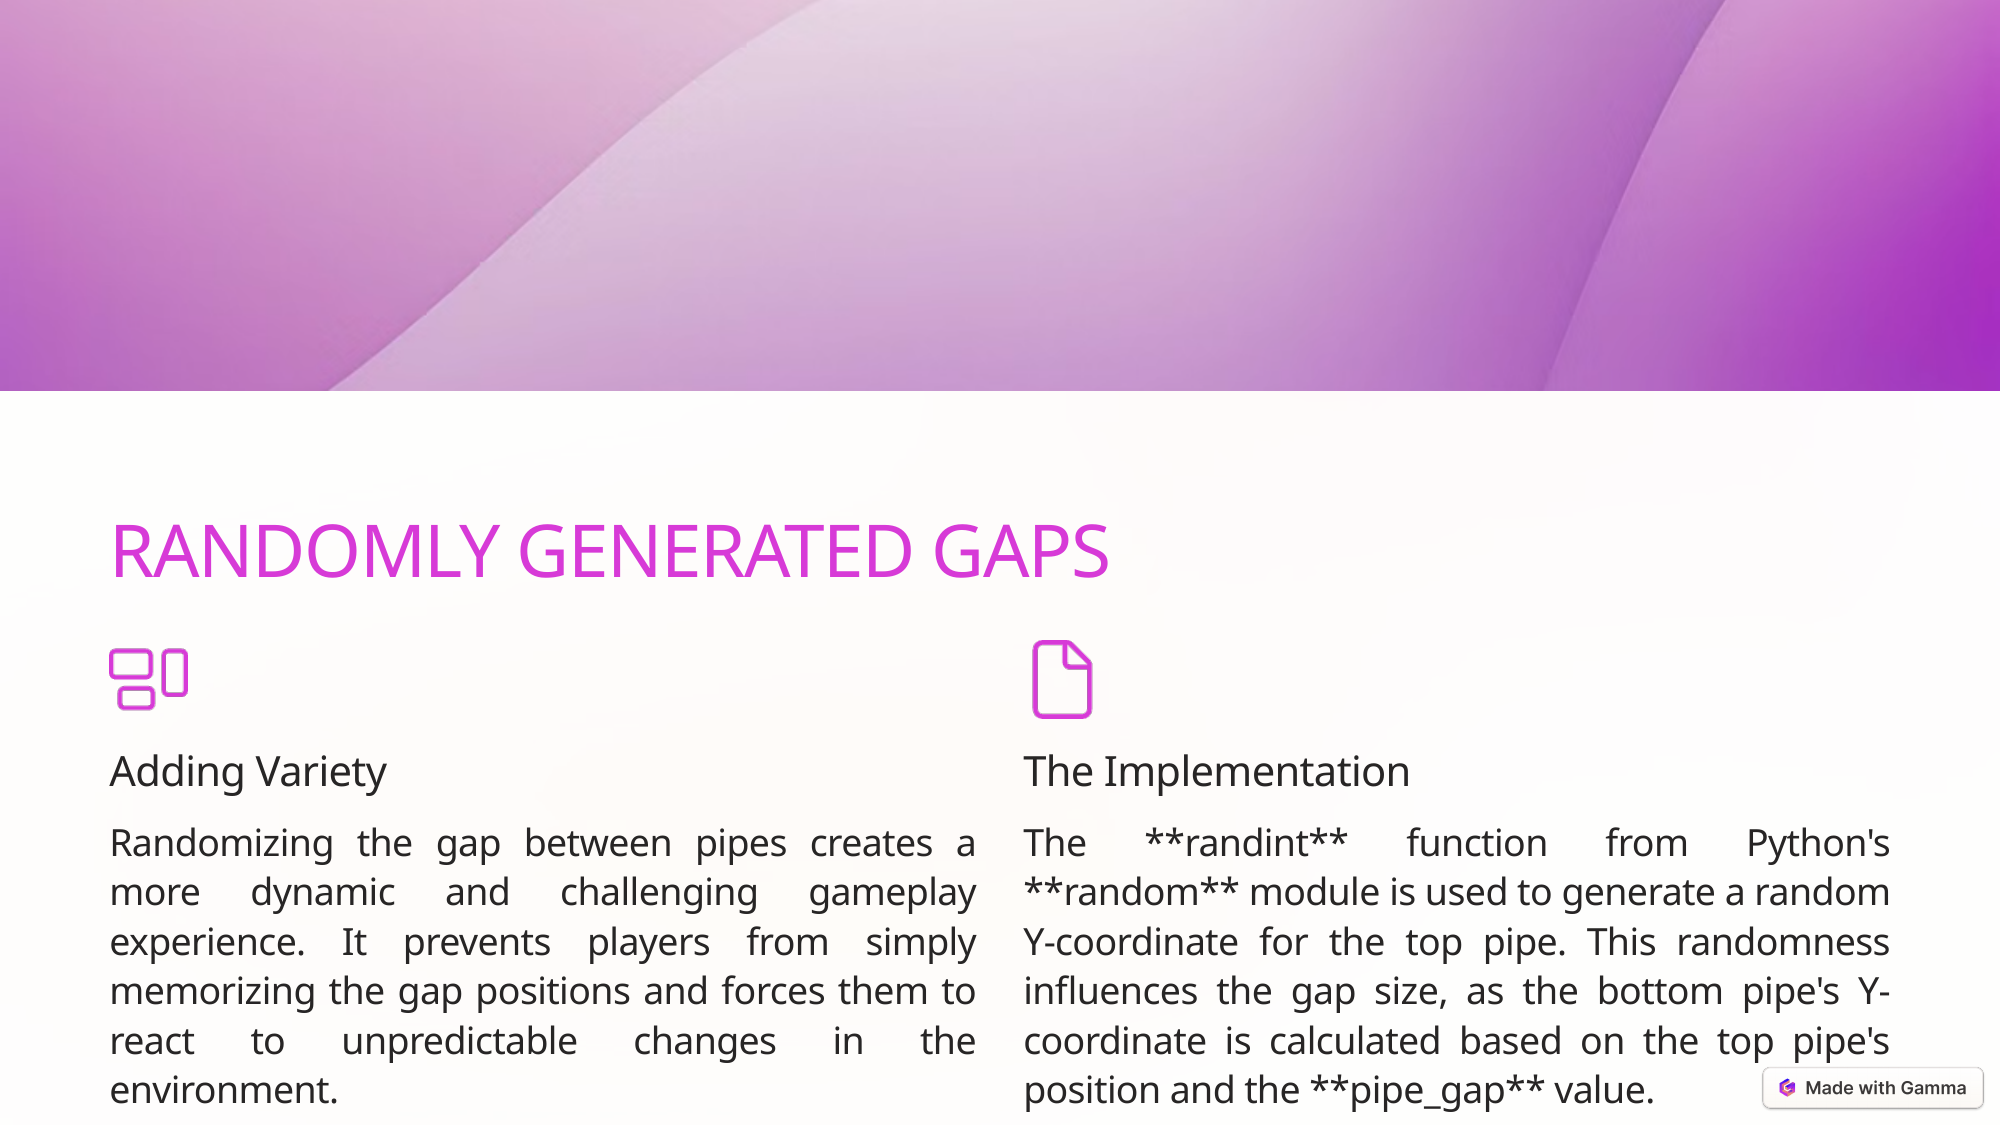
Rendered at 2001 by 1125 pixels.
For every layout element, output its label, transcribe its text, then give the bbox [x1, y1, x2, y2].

text_box Randomizing the gap between pipes creates a more dynamic and challenging gameplay experience. It prevents players from simply memorizing the gap positions and forces them to react to unpredictable changes in the environment. [109, 814, 977, 1015]
picture [109, 640, 188, 719]
picture [1755, 1059, 1991, 1116]
picture [0, 0, 2000, 391]
text_box Adding Variety [109, 749, 477, 796]
text_box RANDOMLY GENERATED GAPS [109, 501, 959, 594]
picture [1023, 640, 1102, 719]
text_box The Implementation [1023, 749, 1391, 796]
text_box The **randint** function from Python's **random** module is used to generate a random Y-coordinate for the top pipe. This randomness influences the gap size, as the bottom pipe's Y-coordinate is calculated based on the top pipe's position and the **pipe_gap** value. [1023, 814, 1891, 1015]
